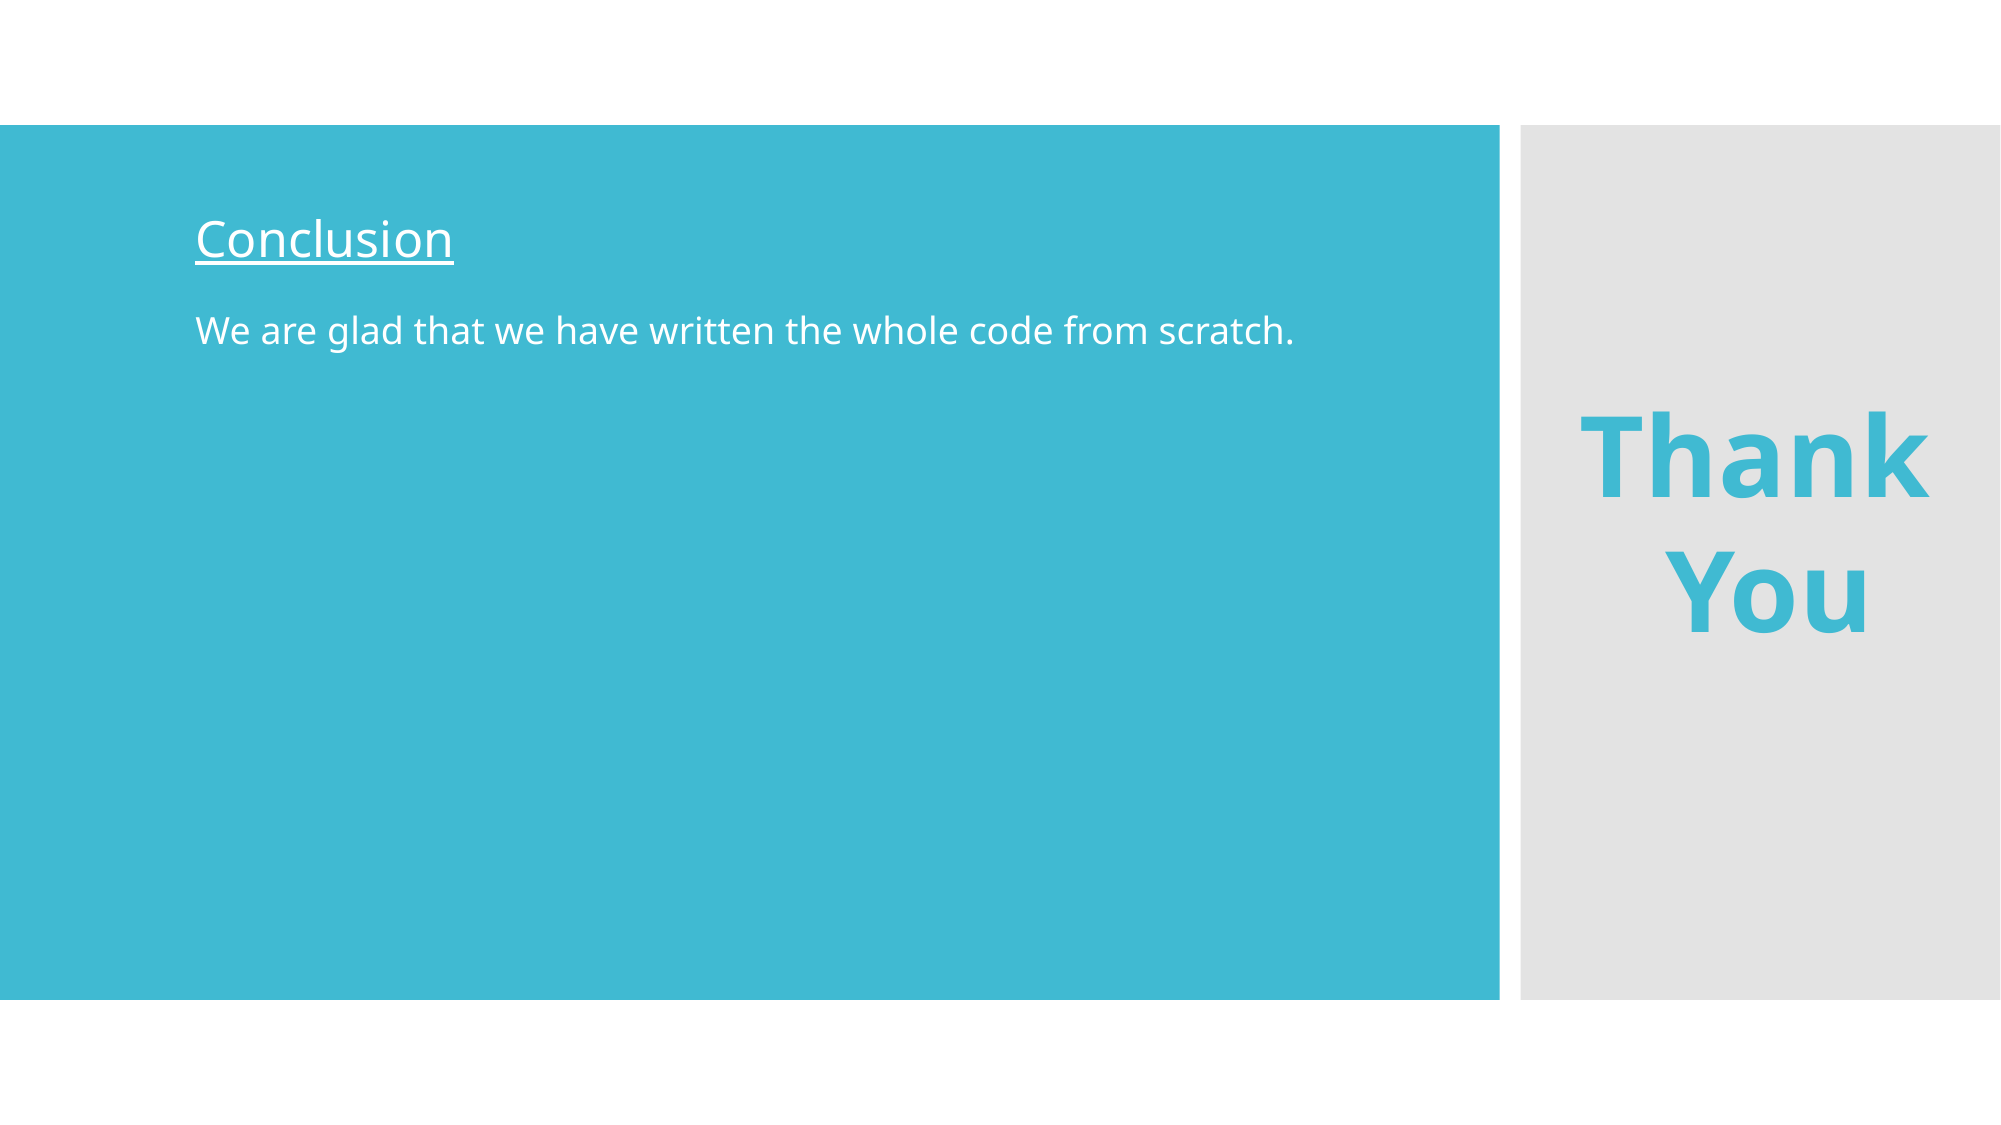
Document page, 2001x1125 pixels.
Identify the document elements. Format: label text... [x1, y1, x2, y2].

text_box Thank You [1564, 377, 1975, 663]
subtitle Conclusion We are glad that we have written the whole code from scratch. [180, 127, 1381, 917]
